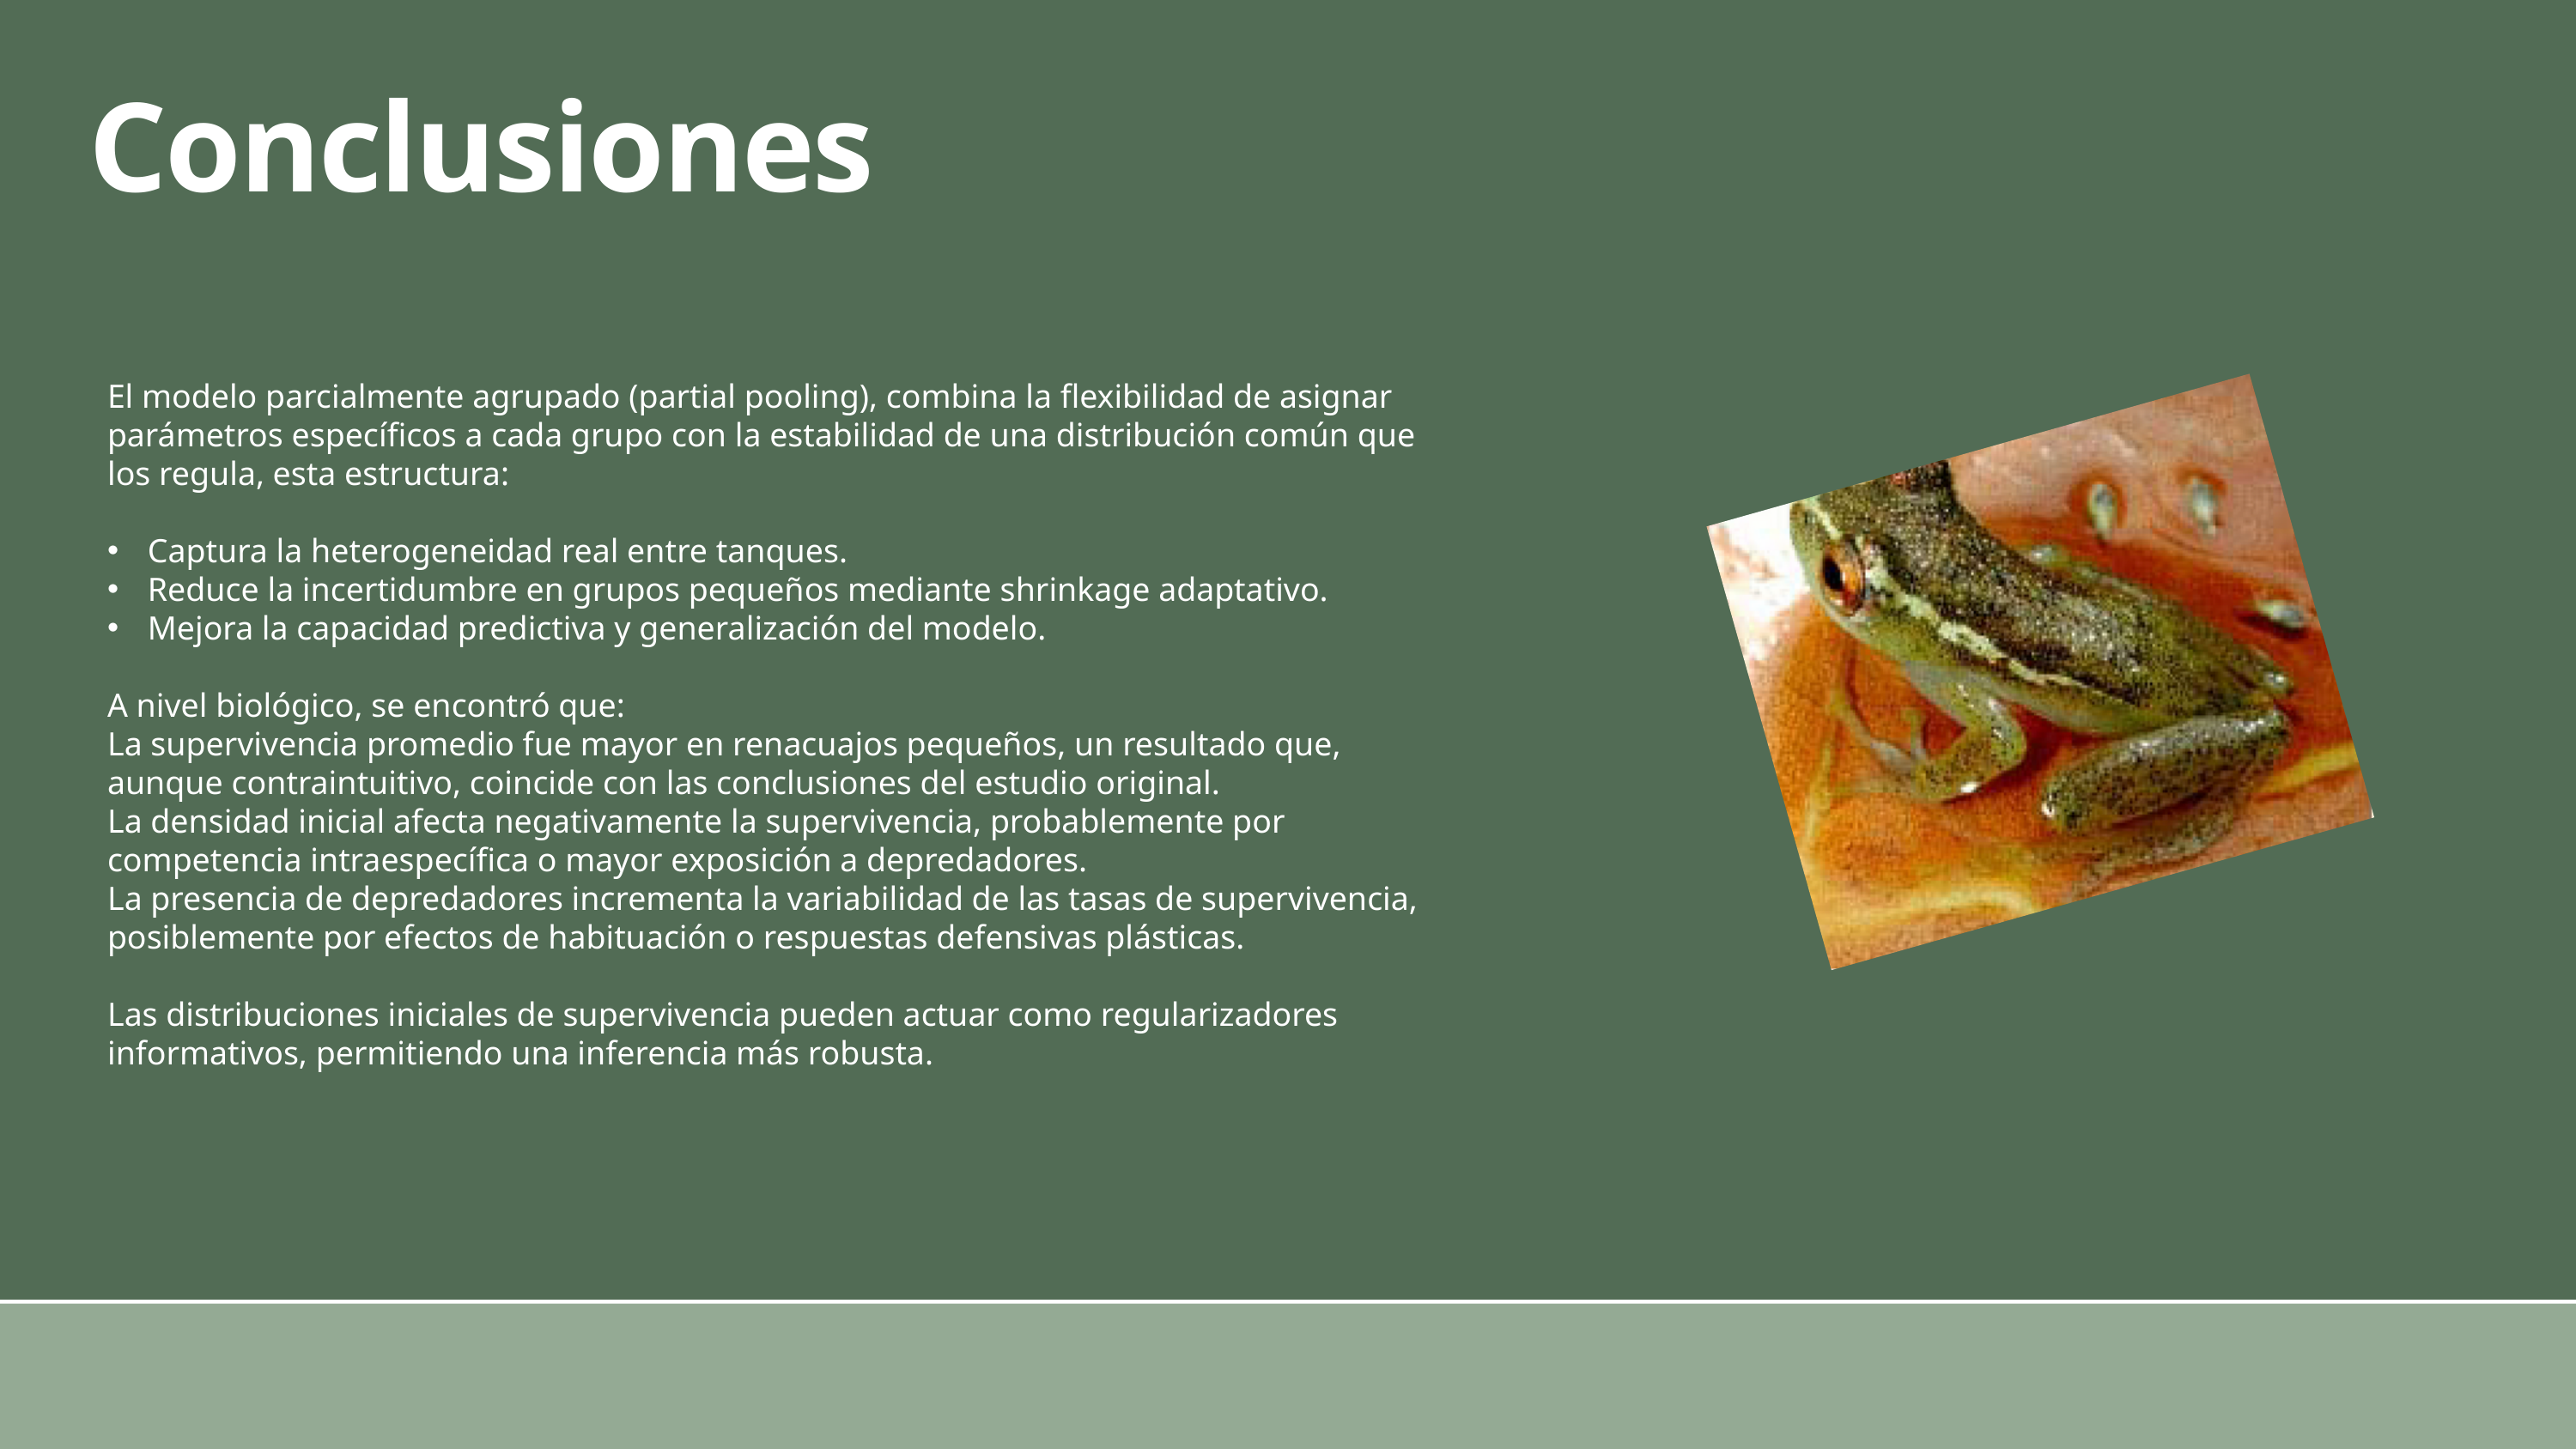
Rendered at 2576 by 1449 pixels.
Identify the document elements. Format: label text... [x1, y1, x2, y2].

text_box [1706, 373, 2375, 971]
text_box El modelo parcialmente agrupado (partial pooling), combina la flexibilidad de asignar parámetros específicos a cada grupo con la estabilidad de una distribución común que los regula, esta estructura: Captura la heterogeneidad real entre tanques. Reduce la incertidumbre en grupos pequeños mediante shrinkage adaptativo. Mejora la capacidad predictiva y generalización del modelo. A nivel biológico, se encontró que: La supervivencia promedio fue mayor en renacuajos pequeños, un resultado que, aunque contraintuitivo, coincide con las conclusiones del estudio original. La densidad inicial afecta negativamente la supervivencia, probablemente por competencia intraespecífica o mayor exposición a depredadores. La presencia de depredadores incrementa la variabilidad de las tasas de supervivencia, posiblemente por efectos de habituación o respuestas defensivas plásticas. Las distribuciones iniciales de supervivencia pueden actuar como regularizadores informativos, permitiendo una inferencia más robusta. [107, 375, 1442, 1071]
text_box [0, 1301, 2576, 1449]
text_box Conclusiones [89, 86, 1018, 217]
